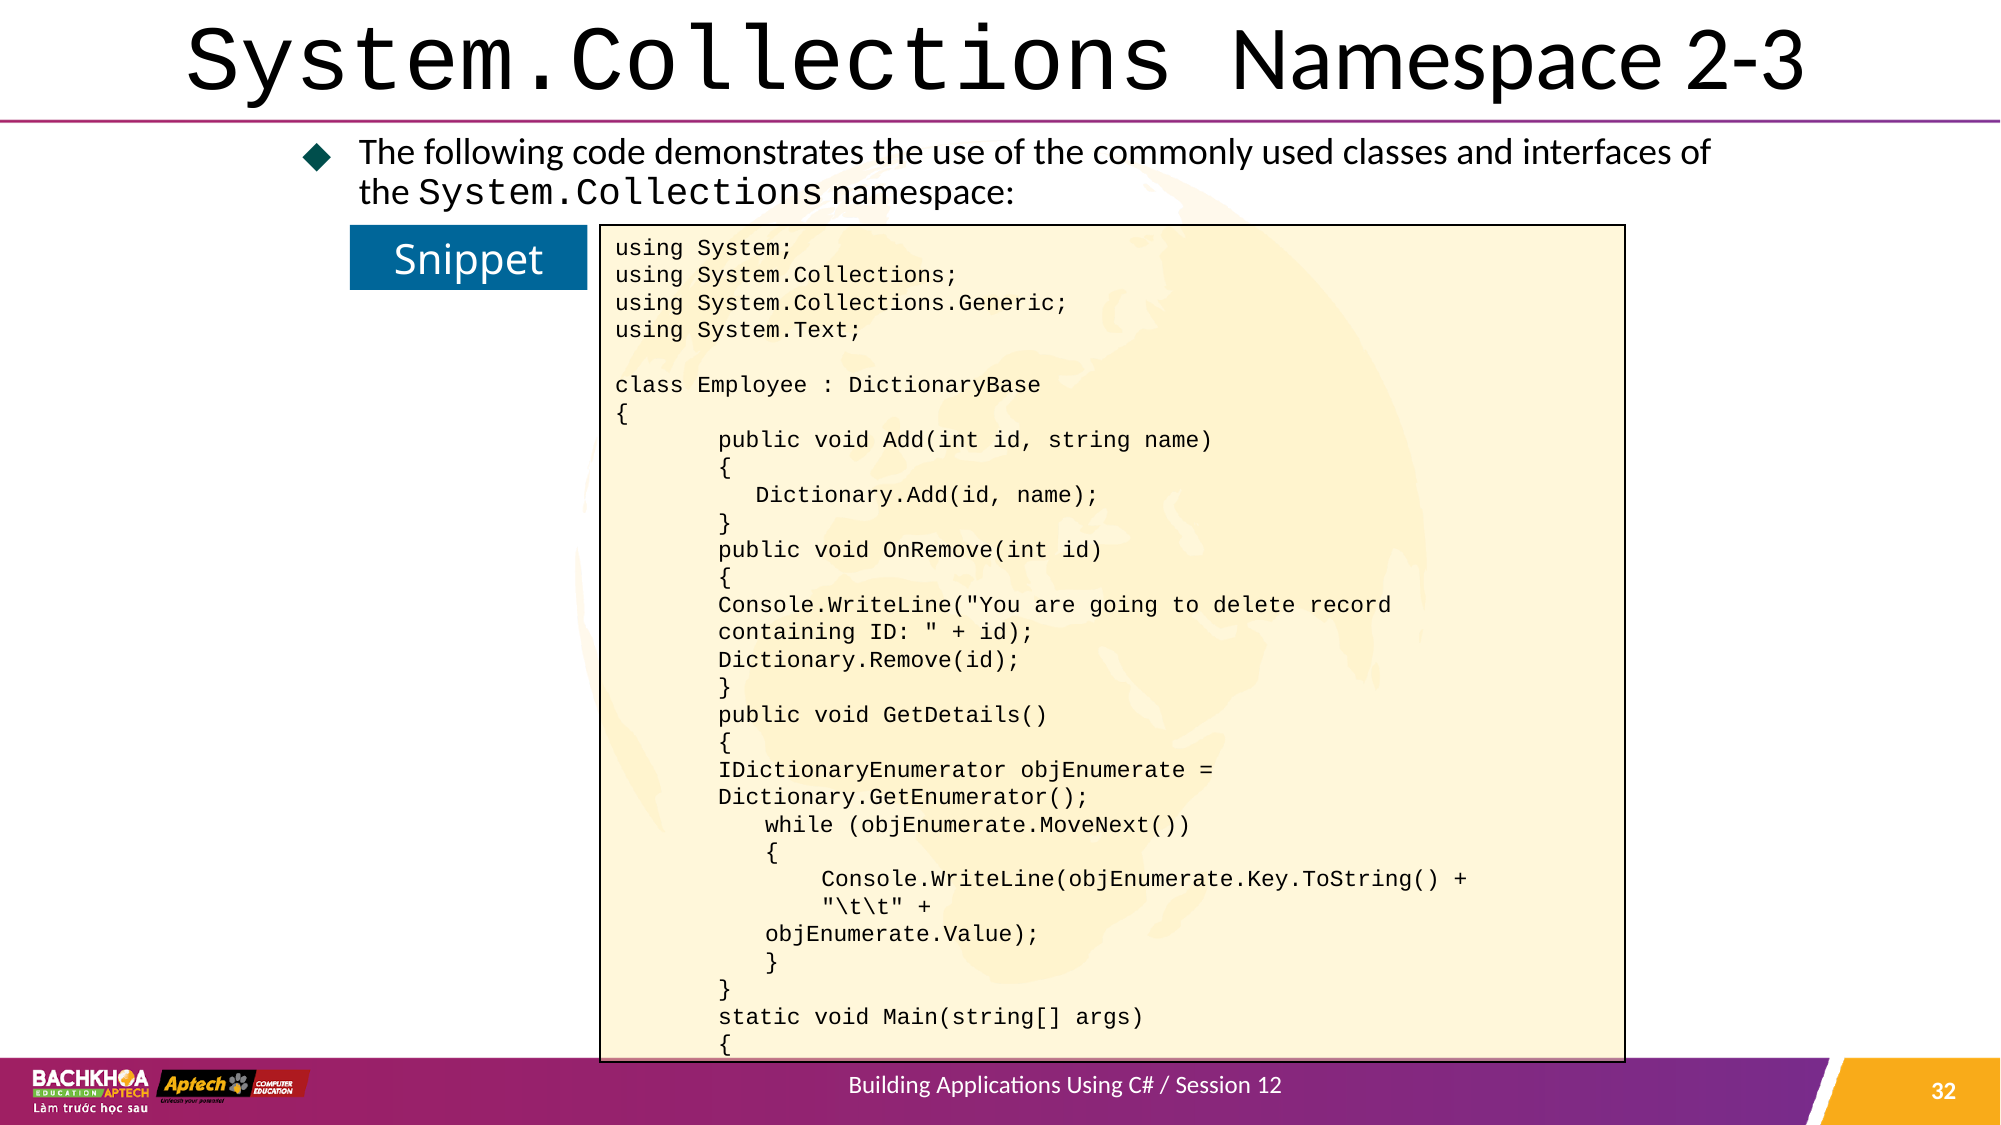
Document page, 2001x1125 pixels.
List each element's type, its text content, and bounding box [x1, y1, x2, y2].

title System.Collections Namespace 2-3 [5, 3, 1993, 116]
slide_number ‹#› [1899, 1059, 1988, 1120]
text_box Snippet [349, 224, 588, 290]
text_box The following code demonstrates the use of the commonly used classes and interfaces of the System.Collections namespace: [287, 124, 1750, 700]
footer Building Applications Using C# / Session 12 [324, 1060, 1813, 1120]
picture [0, 0, 2001, 1125]
text_box using System; using System.Collections; using System.Collections.Generic; using System.Text; class Employee : DictionaryBase { public void Add(int id, string name) { Dictionary.Add(id, name); } public void OnRemove(int id) { Console.WriteLine("You are going to delete record containing ID: " + id); Dictionary.Remove(id); } public void GetDetails() { IDictionaryEnumerator objEnumerate = Dictionary.GetEnumerator(); while (objEnumerate.MoveNext()) { Console.WriteLine(objEnumerate.Key.ToString() + "\t\t" + objEnumerate.Value); } } static void Main(string[] args) { [600, 224, 1625, 1063]
